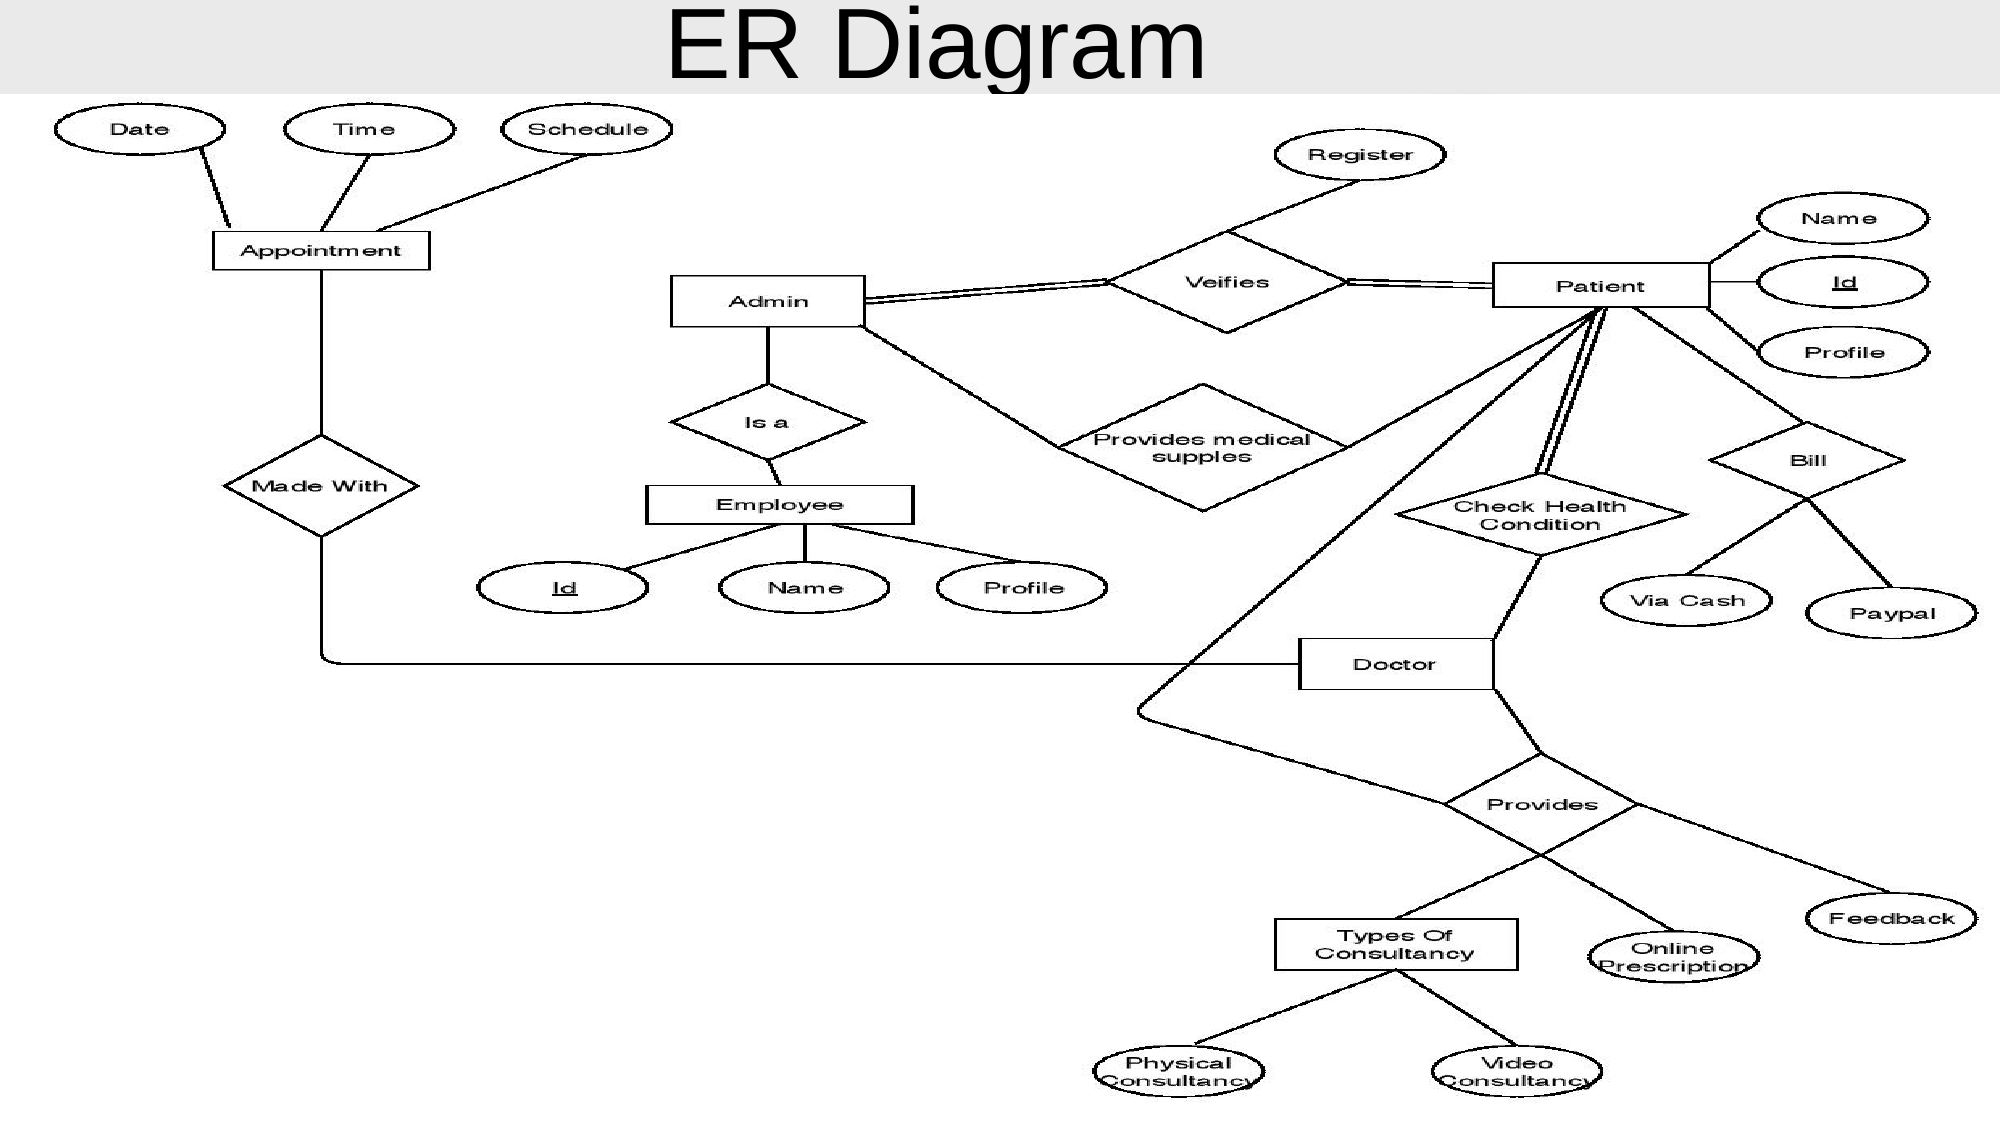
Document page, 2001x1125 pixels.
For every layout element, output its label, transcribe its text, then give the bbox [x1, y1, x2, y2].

text_box ER Diagram [650, 0, 1224, 91]
picture [0, 0, 2001, 1125]
